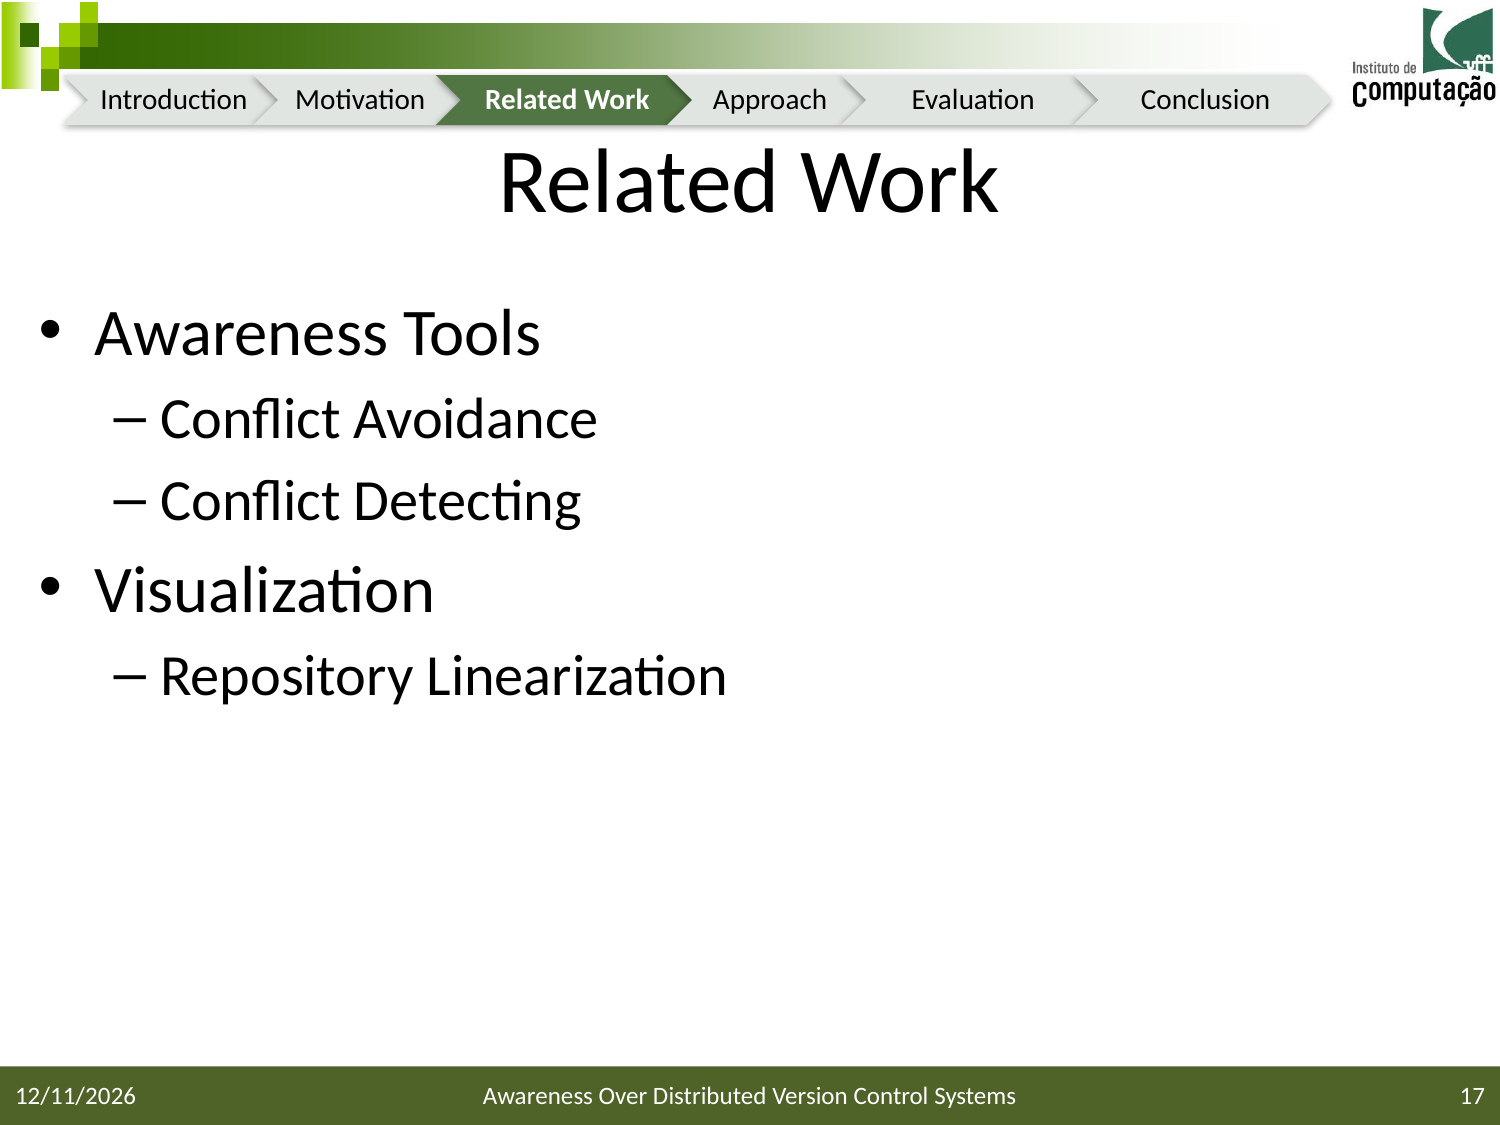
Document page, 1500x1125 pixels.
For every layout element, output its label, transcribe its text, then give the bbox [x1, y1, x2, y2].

footer Awareness Over Distributed Version Control Systems [362, 1065, 1138, 1125]
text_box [62, 74, 1333, 126]
list Awareness Tools Conflict Avoidance Conflict Detecting Visualization Repository Linearization [23, 281, 1477, 829]
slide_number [0, 1065, 350, 1125]
title Related Work [23, 82, 1477, 270]
slide_number 17 [1149, 1065, 1500, 1125]
